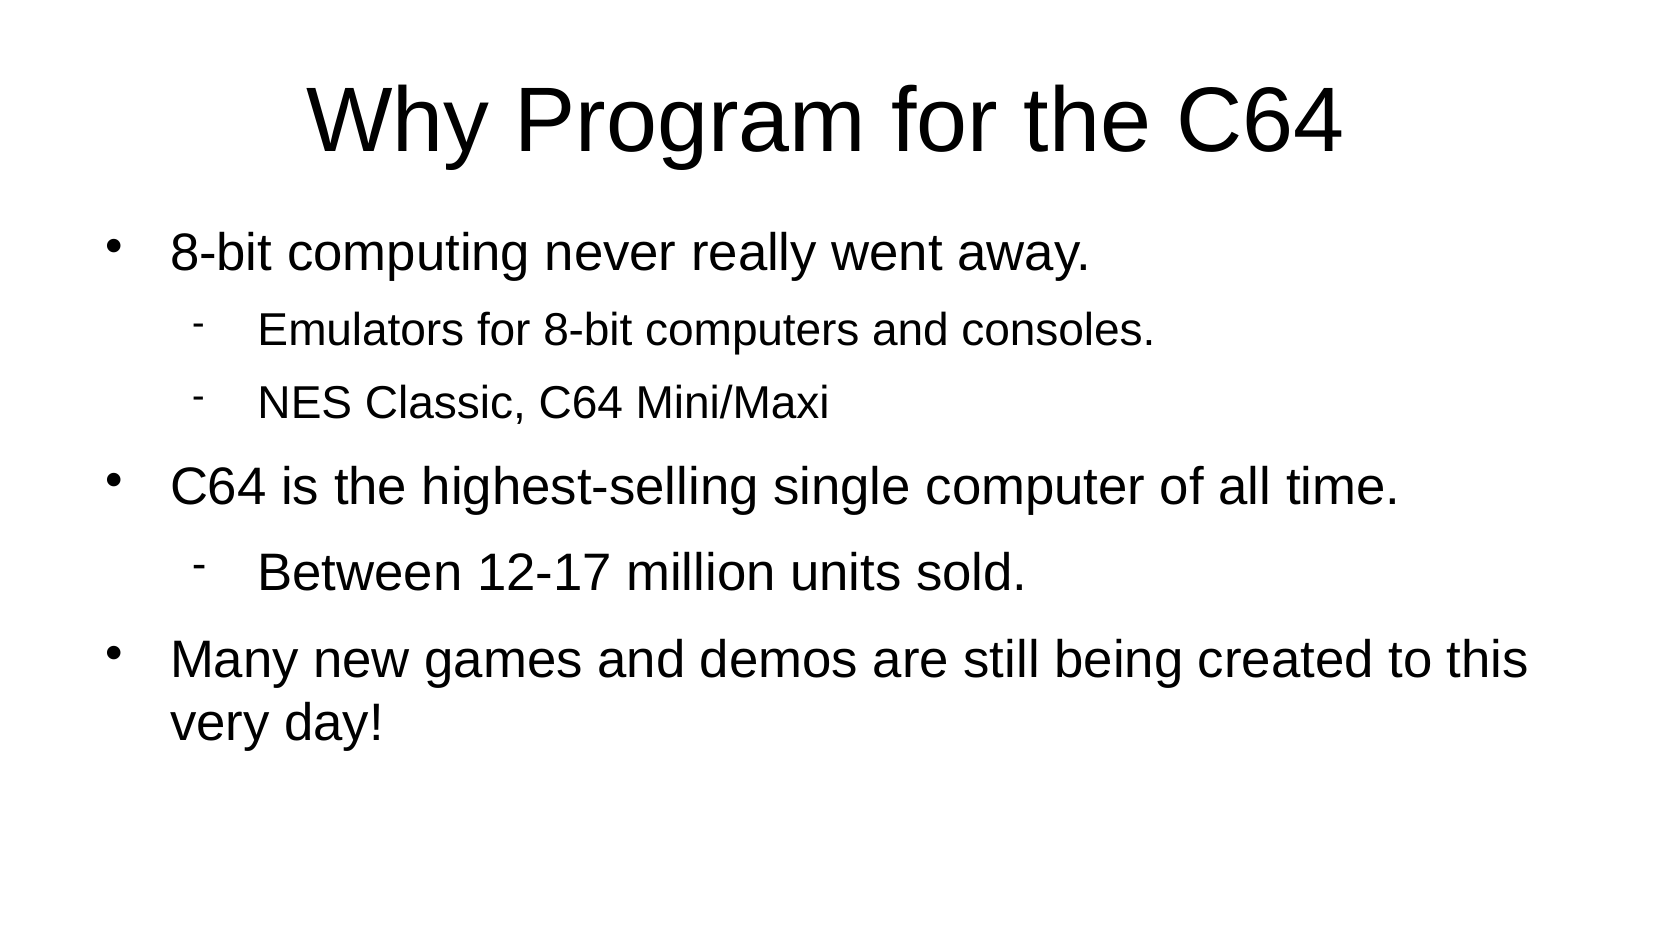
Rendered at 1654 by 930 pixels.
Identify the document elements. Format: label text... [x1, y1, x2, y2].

text_box 8-bit computing never really went away. Emulators for 8-bit computers and consoles. NES Classic, C64 Mini/Maxi C64 is the highest-selling single computer of all time. Between 12-17 million units sold. Many new games and demos are still being created to this very day! [82, 217, 1570, 757]
text_box Why Program for the C64 [82, 36, 1570, 192]
